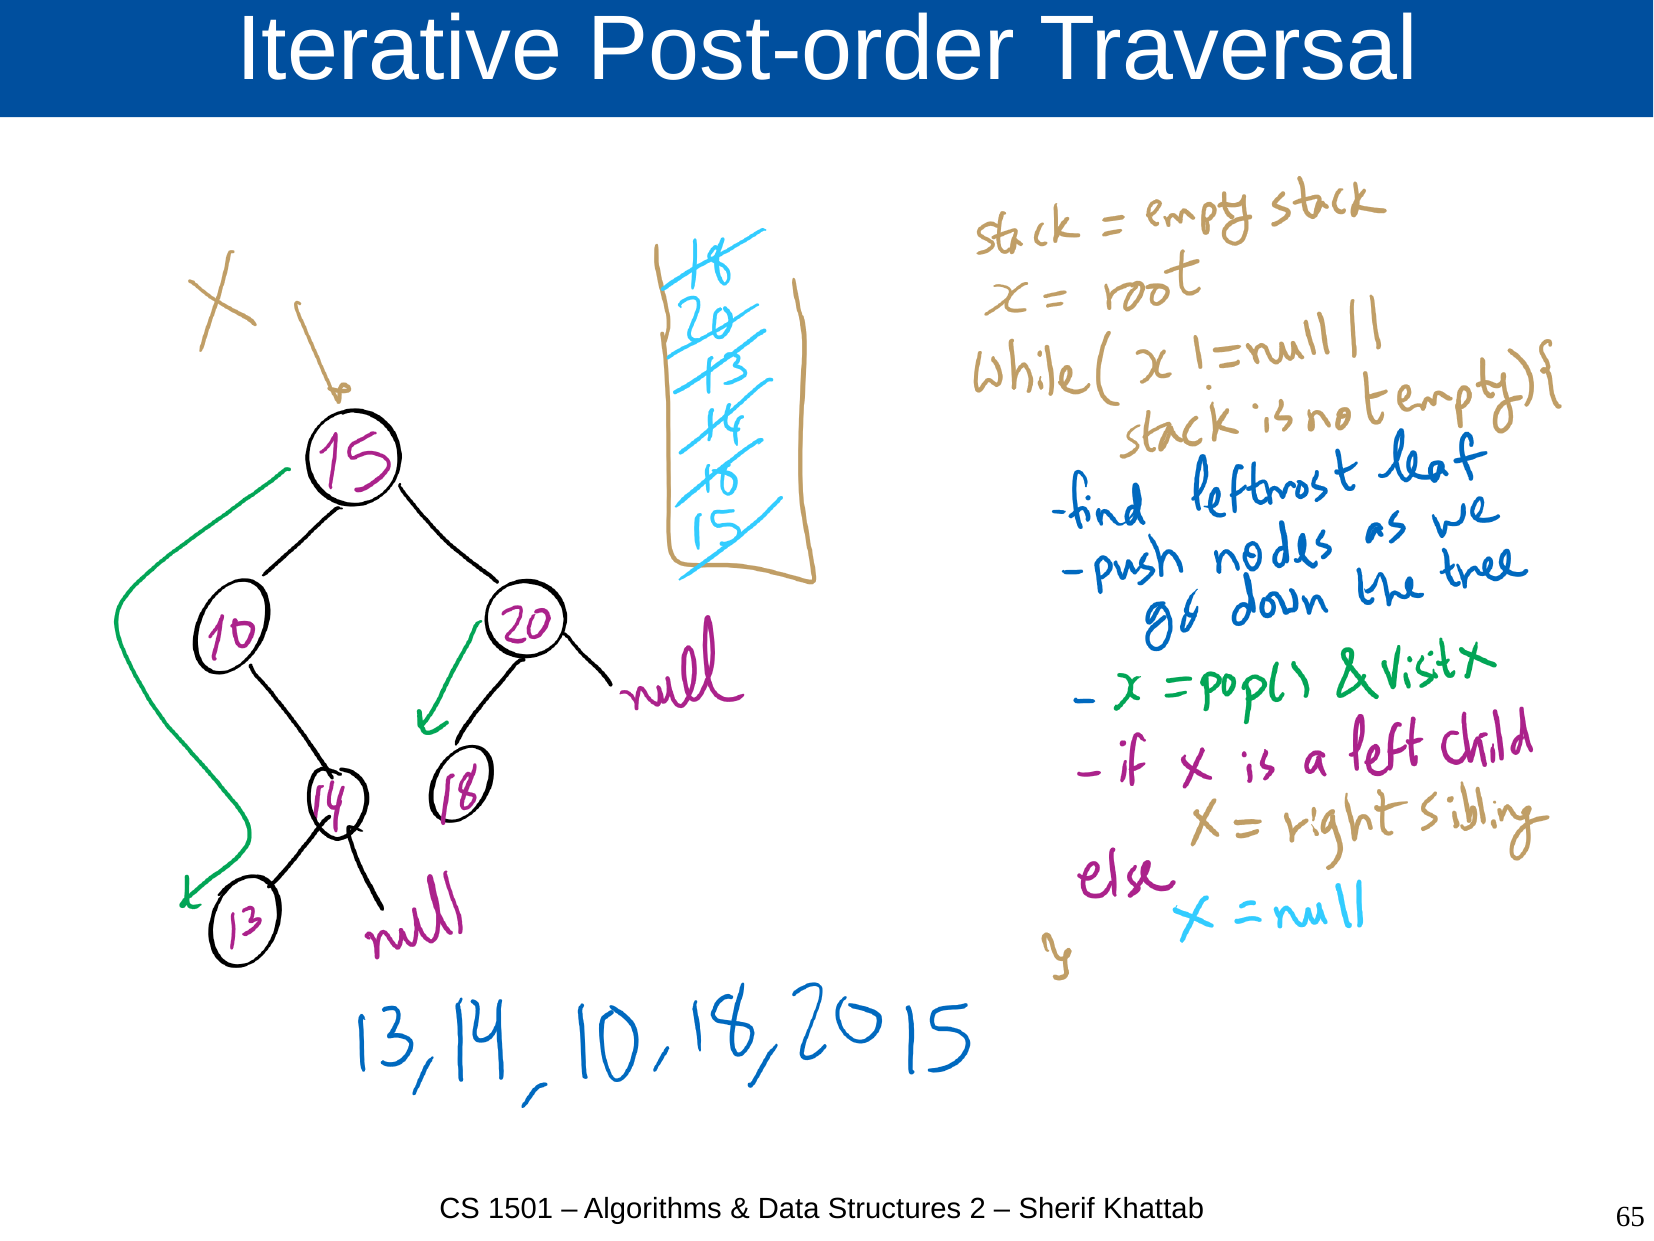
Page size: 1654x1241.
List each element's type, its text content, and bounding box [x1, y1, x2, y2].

footer CS 1501 – Algorithms & Data Structures 2 – Sherif Khattab [407, 1191, 1238, 1241]
picture [101, 163, 1574, 1146]
title Iterative Post-order Traversal [0, 0, 1654, 118]
slide_number 65 [1265, 1199, 1646, 1241]
